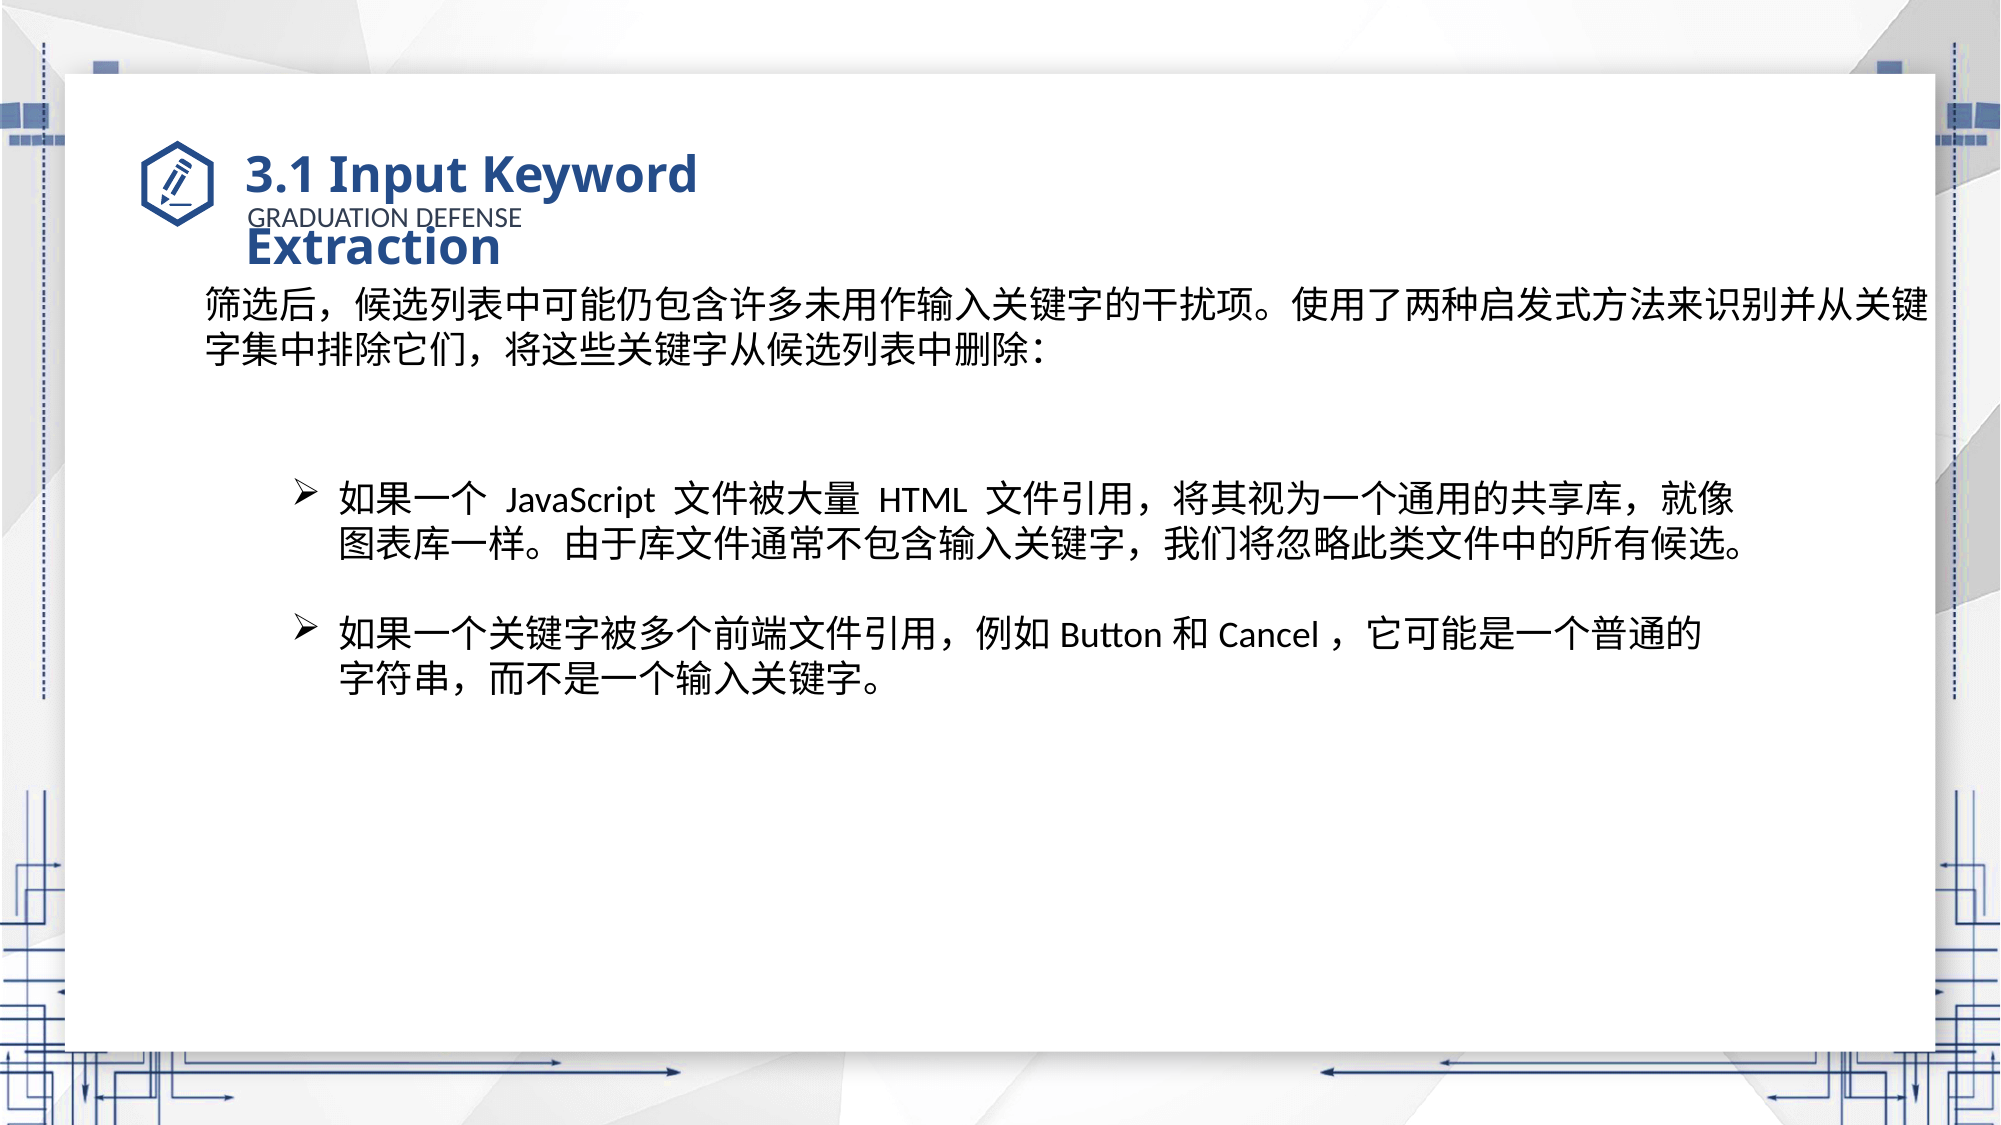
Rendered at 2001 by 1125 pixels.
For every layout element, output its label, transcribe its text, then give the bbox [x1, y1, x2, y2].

text_box 如果一个 JavaScript 文件被大量 HTML 文件引用，将其视为一个通用的共享库，就像图表库一样。由于库文件通常不包含输入关键字，我们将忽略此类文件中的所有候选。 如果一个关键字被多个前端文件引用，例如Button和Cancel，它可能是一个普通的字符串，而不是一个输入关键字。 [276, 467, 1755, 707]
picture [0, 0, 2001, 1125]
title 3.1 Input Keyword Extraction [230, 123, 954, 199]
text_box 筛选后，候选列表中可能仍包含许多未用作输入关键字的干扰项。使用了两种启发式方法来识别并从关键字集中排除它们，将这些关键字从候选列表中删除： [189, 273, 1949, 379]
